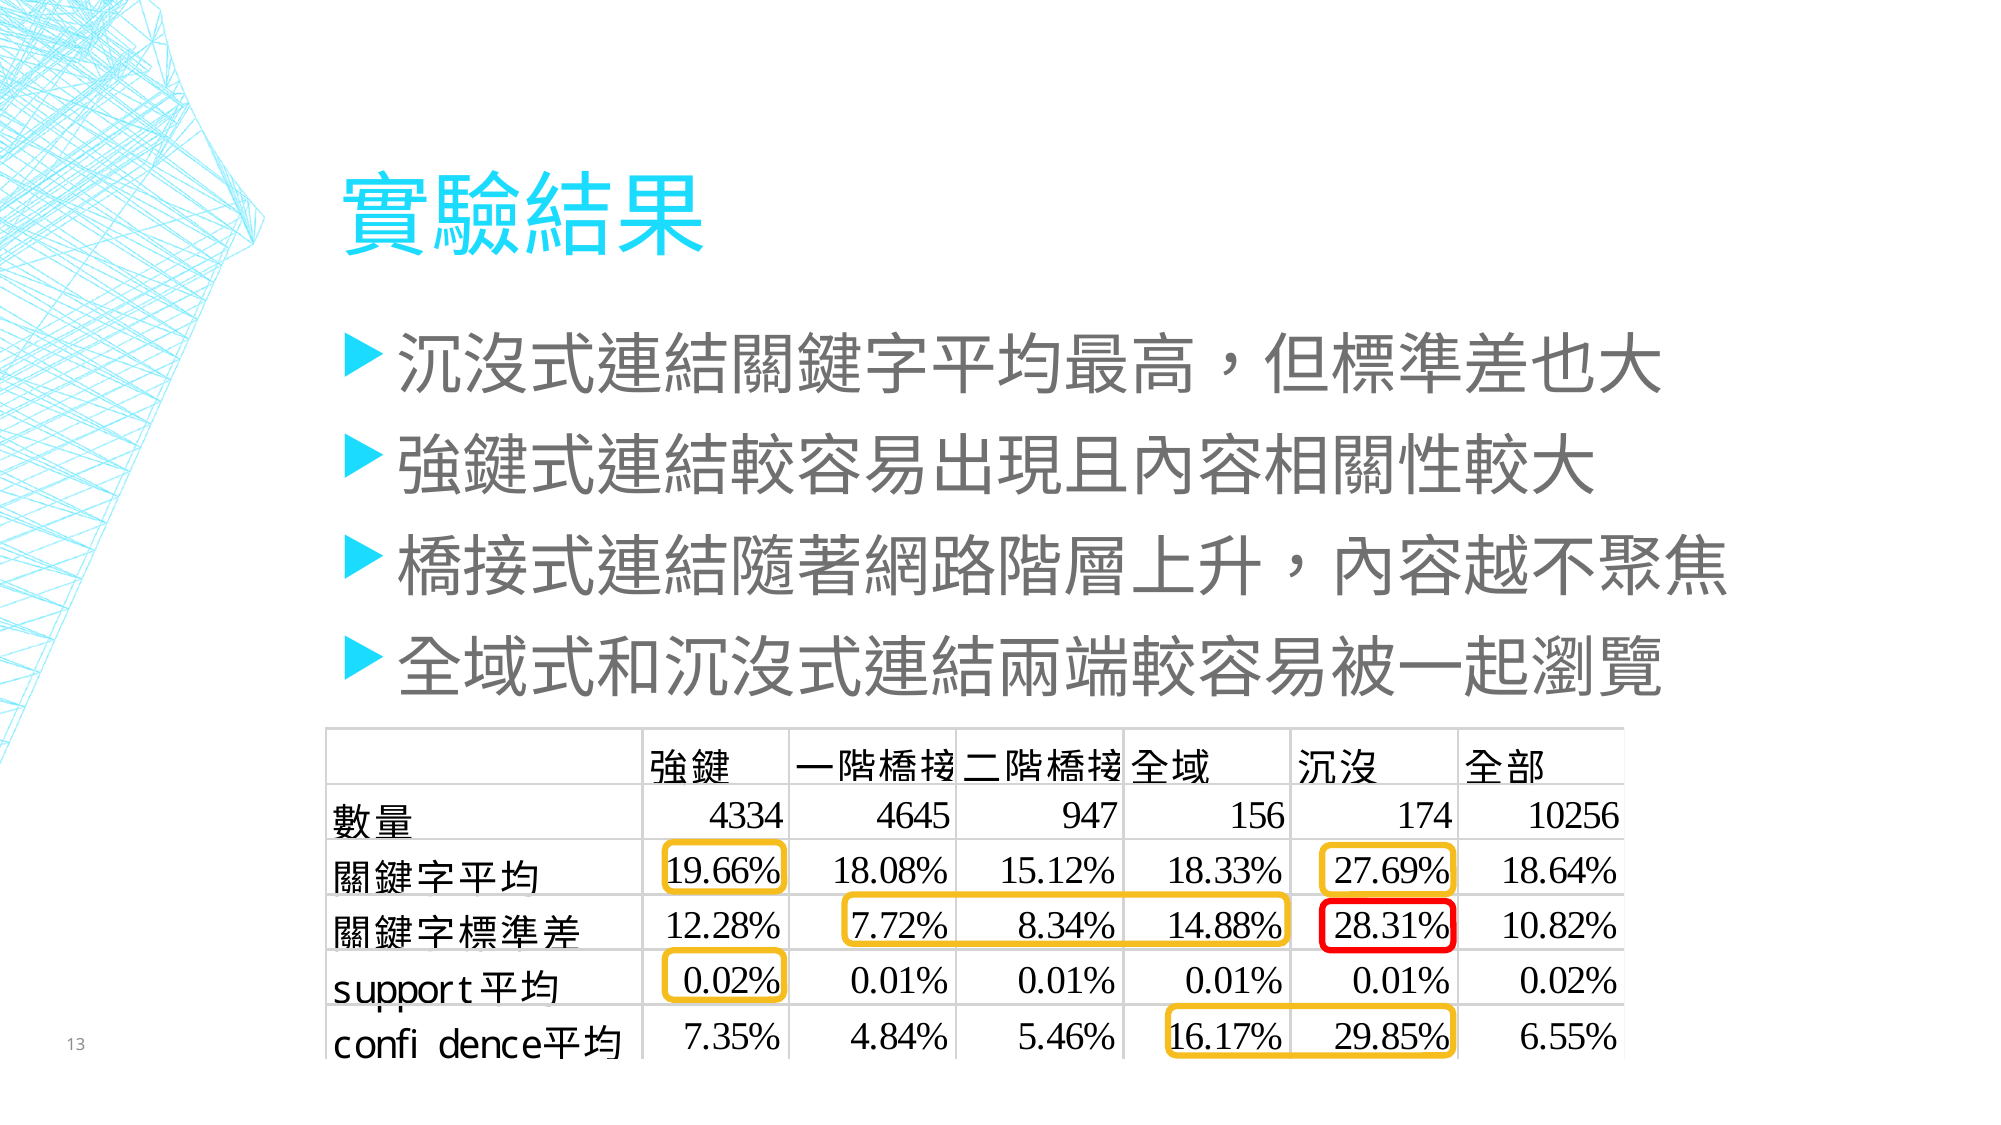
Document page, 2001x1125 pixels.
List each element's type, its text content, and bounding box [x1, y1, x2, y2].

title 實驗結果 [324, 62, 1863, 275]
picture [0, 0, 2001, 1125]
text_box 沉沒式連結關鍵字平均最高，但標準差也大 強鍵式連結較容易出現且內容相關性較大 橋接式連結隨著網路階層上升，內容越不聚焦 全域式和沉沒式連結兩端較容易被一起瀏覽 [324, 314, 1769, 951]
slide_number 13 [51, 1028, 170, 1062]
